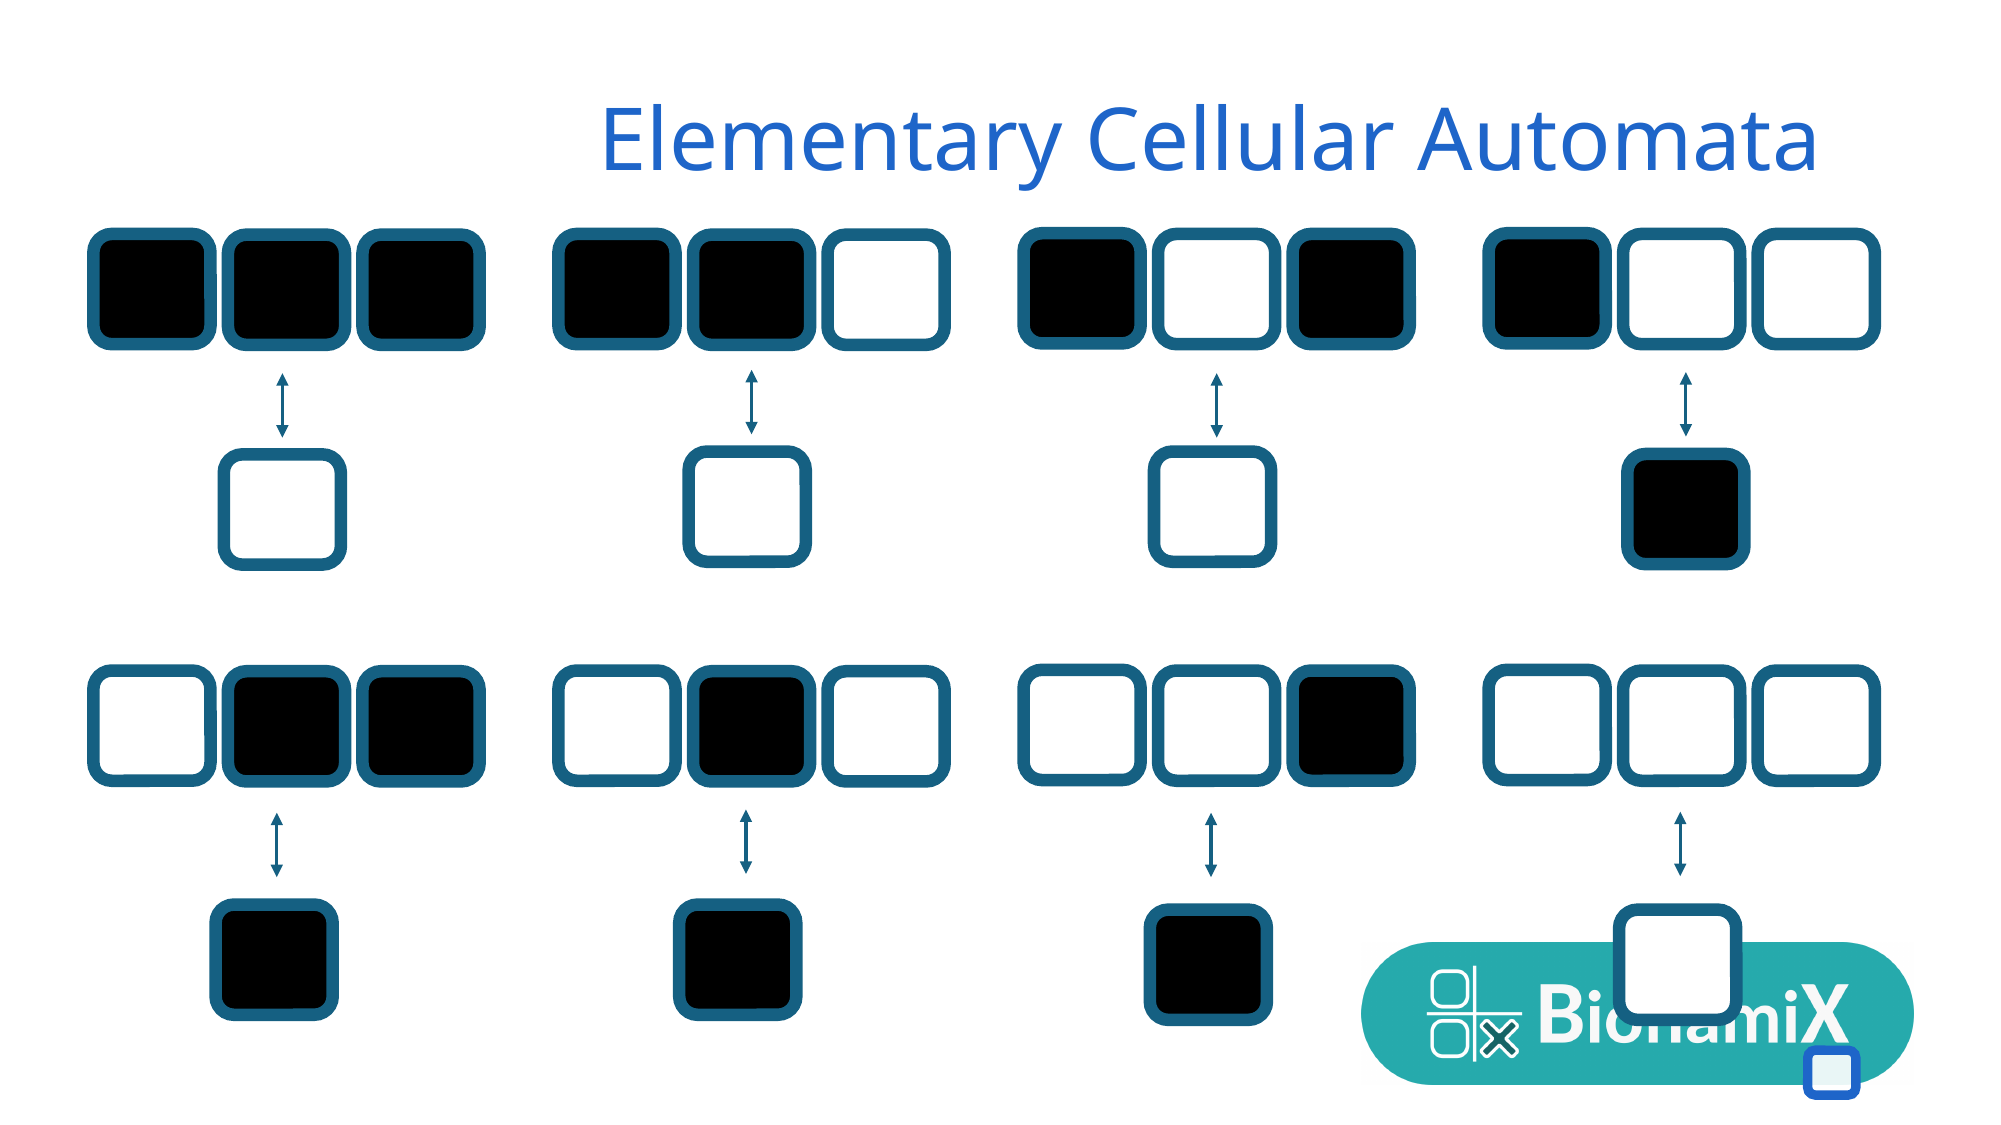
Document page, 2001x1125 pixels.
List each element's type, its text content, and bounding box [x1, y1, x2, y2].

text_box [1291, 668, 1412, 783]
text_box [1617, 908, 1738, 941]
slide_number 11 [1412, 1085, 1863, 1103]
text_box [1152, 449, 1273, 564]
text_box [1148, 908, 1269, 1022]
text_box [556, 232, 678, 346]
text_box [1021, 231, 1143, 346]
text_box [213, 902, 335, 1017]
text_box [825, 669, 947, 784]
text_box [222, 452, 343, 567]
text_box [226, 233, 347, 347]
text_box [687, 449, 808, 564]
picture [1361, 941, 1914, 1085]
text_box [677, 902, 798, 1017]
text_box [1156, 668, 1277, 783]
text_box [1156, 232, 1277, 346]
text_box [1621, 668, 1742, 783]
text_box [1756, 668, 1877, 783]
text_box [1021, 668, 1143, 782]
text_box [360, 669, 482, 784]
text_box [1756, 232, 1877, 346]
text_box [1621, 232, 1742, 346]
text_box [1487, 668, 1608, 782]
text_box [226, 669, 347, 784]
text_box [91, 232, 213, 346]
text_box [825, 233, 947, 347]
text_box [691, 669, 812, 784]
text_box [1625, 452, 1747, 566]
text_box [1487, 231, 1608, 346]
title Non-Uniform Elementary Cellular Automata [0, 15, 1921, 198]
text_box [556, 668, 678, 783]
text_box [91, 668, 213, 783]
text_box [691, 233, 812, 347]
text_box [1291, 232, 1412, 346]
text_box [360, 233, 482, 347]
